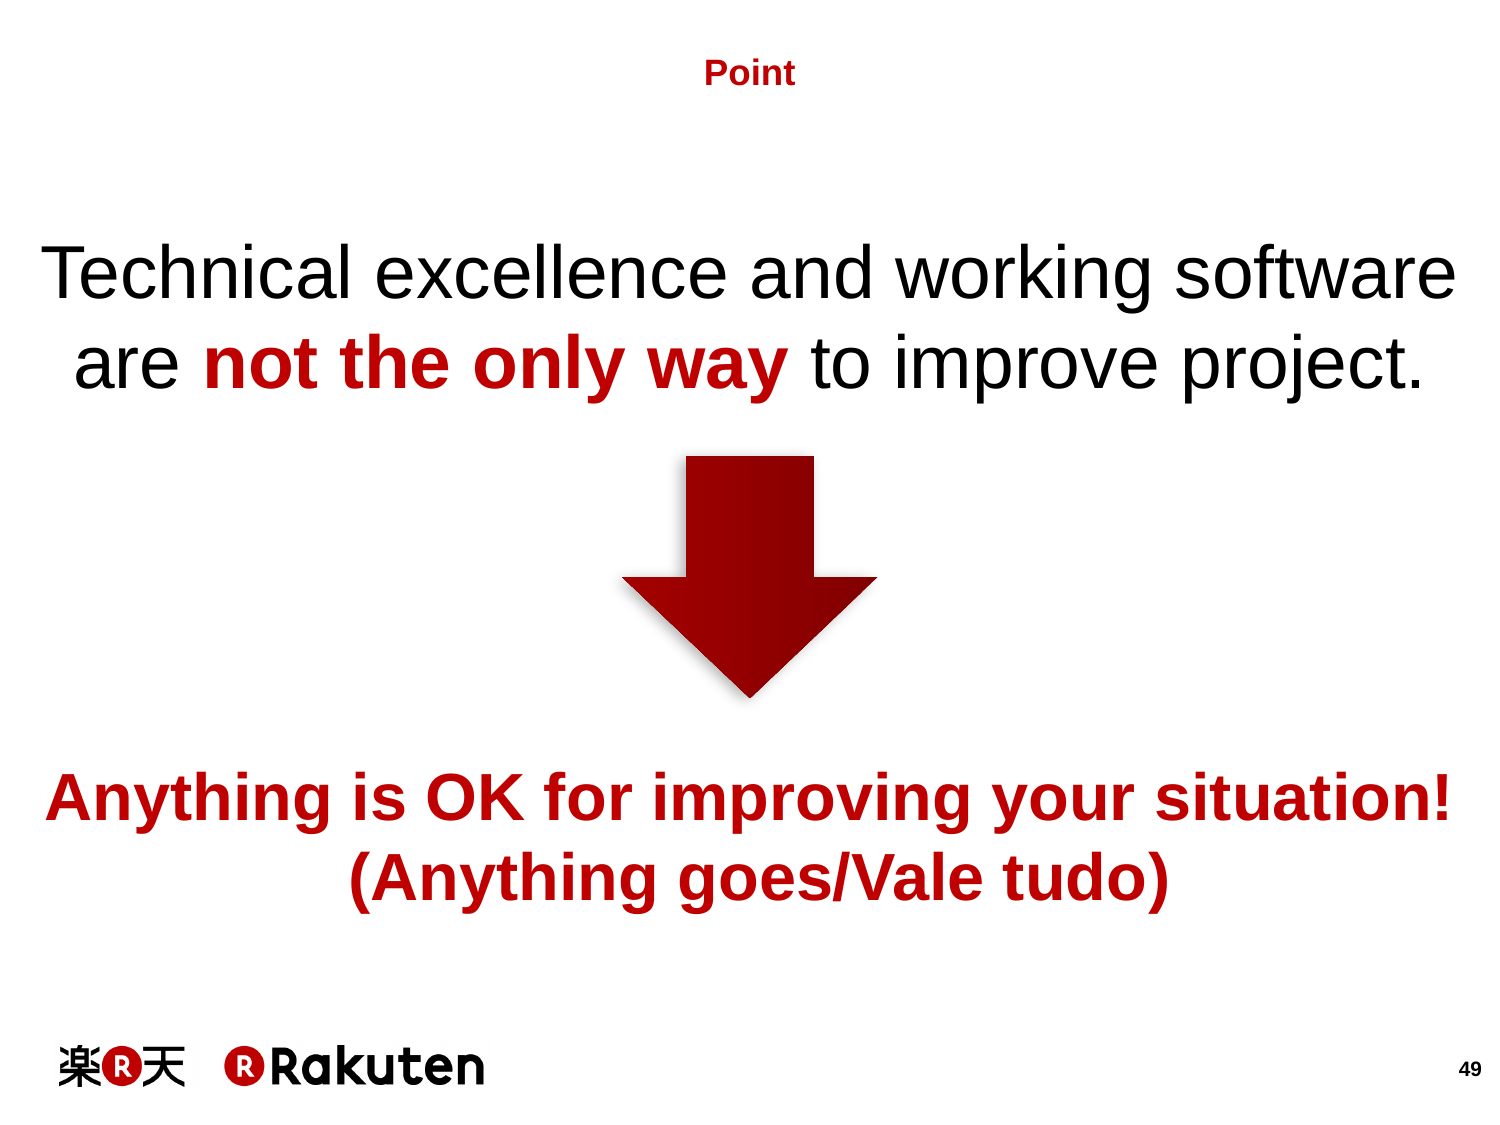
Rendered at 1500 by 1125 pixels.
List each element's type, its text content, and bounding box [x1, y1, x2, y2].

title Point [59, 41, 1441, 101]
text_box Anything is OK for improving your situation! (Anything goes/Vale tudo) [17, 715, 1483, 953]
picture [53, 1039, 491, 1093]
text_box Technical excellence and working software are not the only way to improve project. [17, 195, 1483, 432]
text_box [622, 456, 878, 699]
